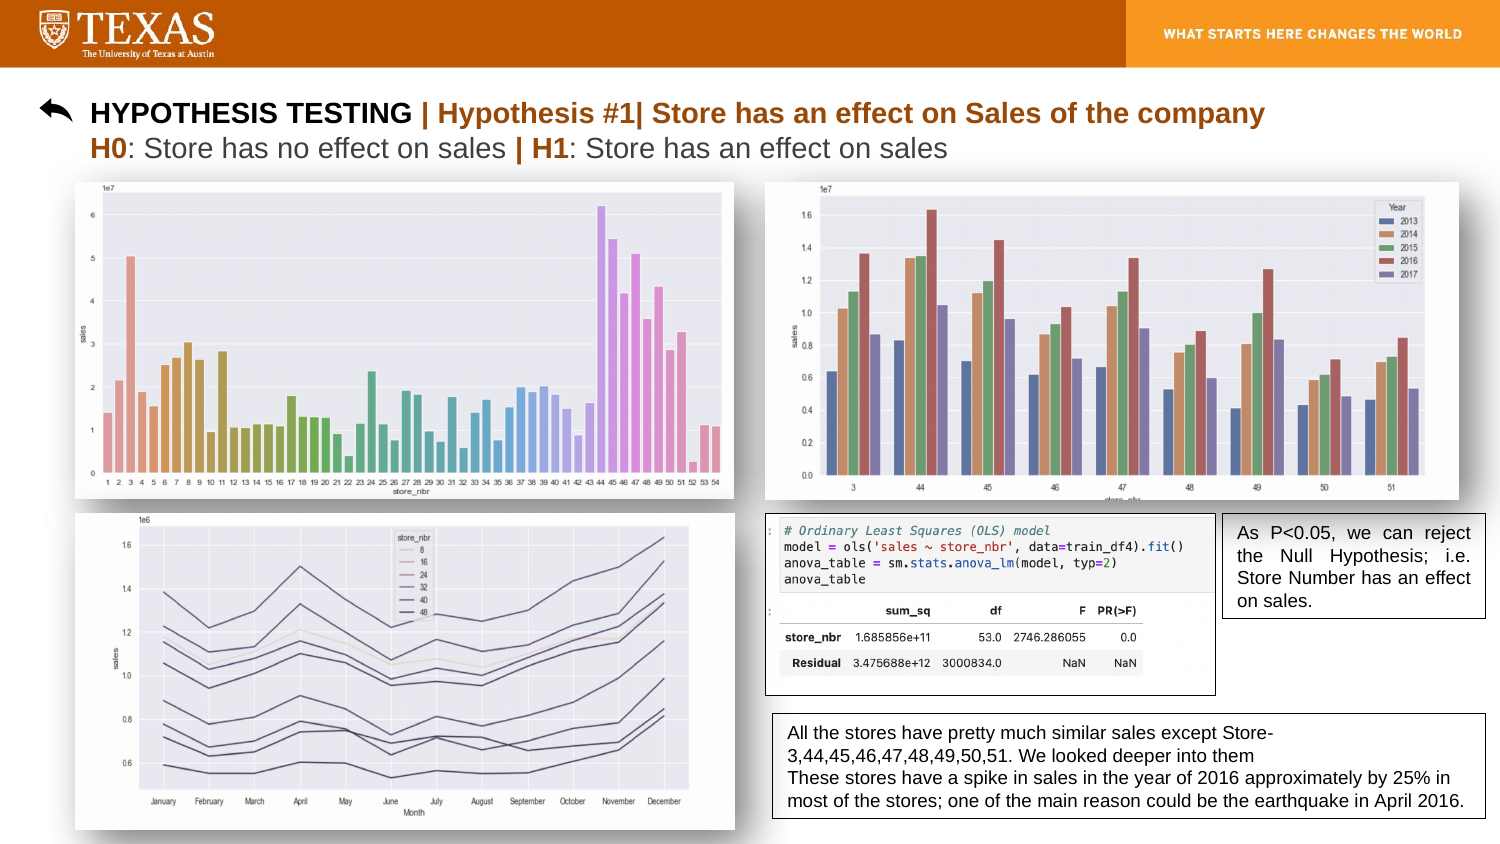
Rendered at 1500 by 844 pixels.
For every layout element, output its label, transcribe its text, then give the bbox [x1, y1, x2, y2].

picture [0, 0, 1500, 844]
text_box As P<0.05, we can reject the Null Hypothesis; i.e. Store Number has an effect on sales. [1222, 513, 1486, 619]
title HYPOTHESIS TESTING | Hypothesis #1| Store has an effect on Sales of the company H0: Store has no effect on sales | H1: Store has an effect on sales [75, 76, 1425, 178]
text_box All the stores have pretty much similar sales except Store- 3,44,45,46,47,48,49,50,51. We looked deeper into them These stores have a spike in sales in the year of 2016 approximately by 25% in most of the stores; one of the main reason could be the earthquake in April 2016. [772, 713, 1486, 819]
